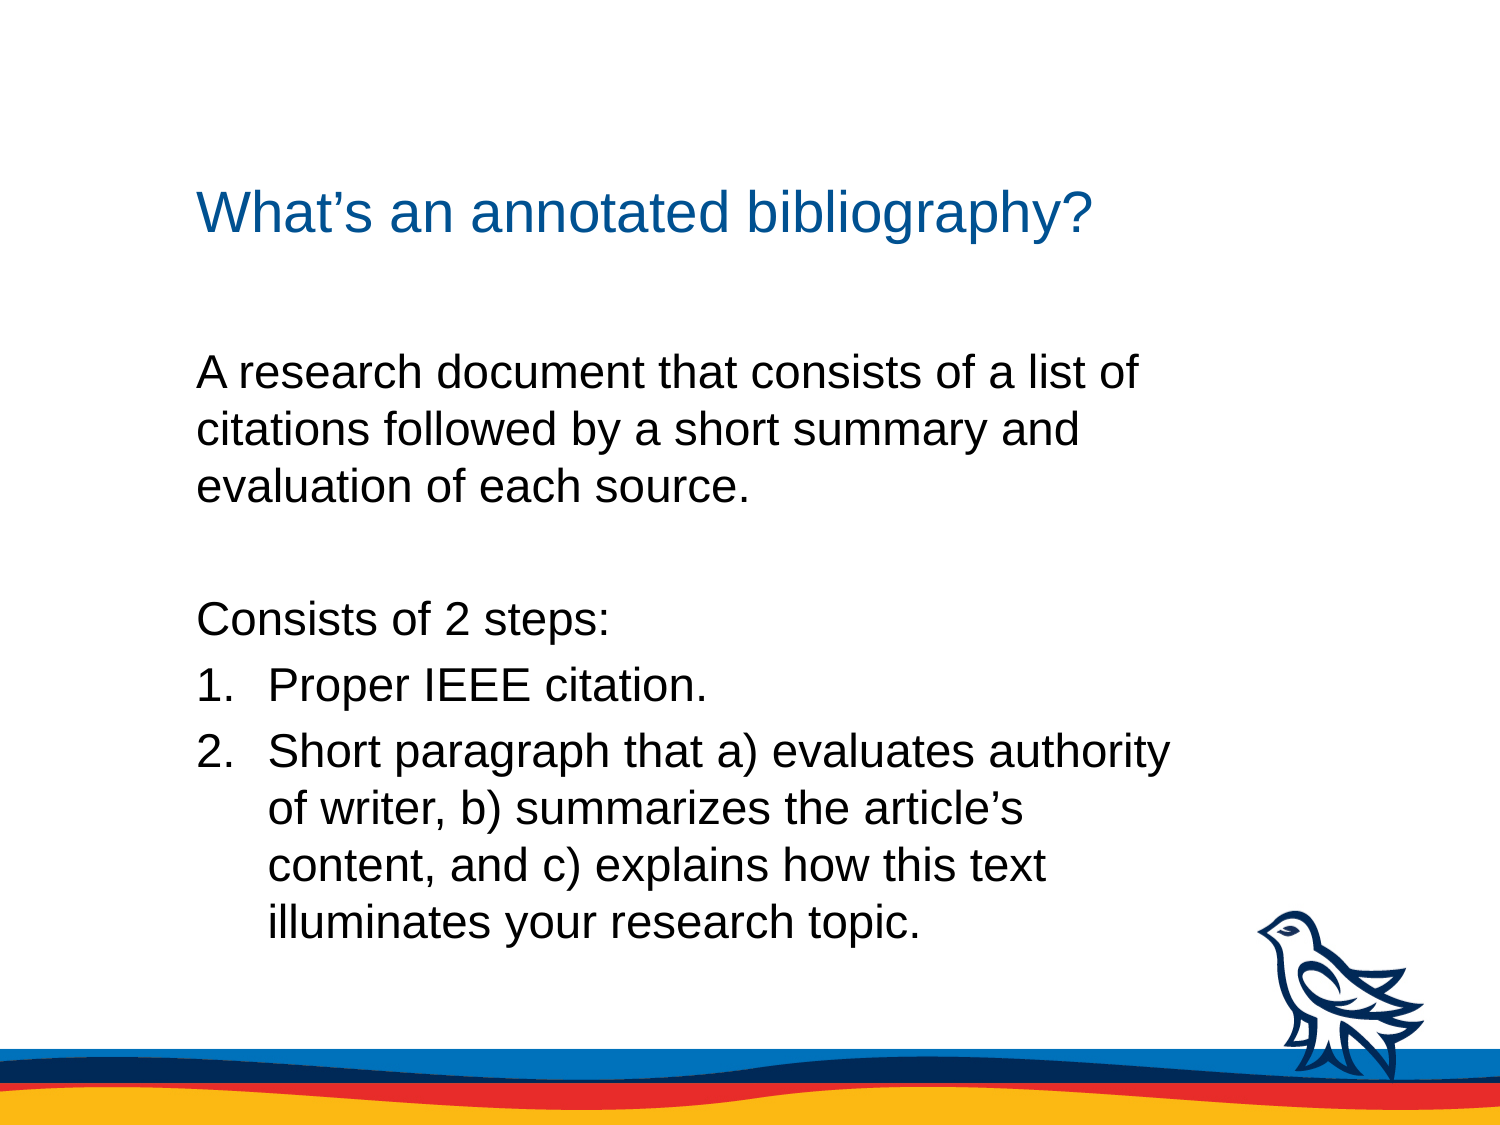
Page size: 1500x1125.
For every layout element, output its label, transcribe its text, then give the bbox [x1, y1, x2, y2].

picture [0, 0, 1500, 1125]
title What’s an annotated bibliography? [181, 115, 1209, 304]
list A research document that consists of a list of citations followed by a short summary and evaluation of each source. Consists of 2 steps: Proper IEEE citation. Short paragraph that a) evaluates authority of writer, b) summarizes the article’s content, and c) explains how this text illuminates your research topic. [181, 333, 1209, 961]
